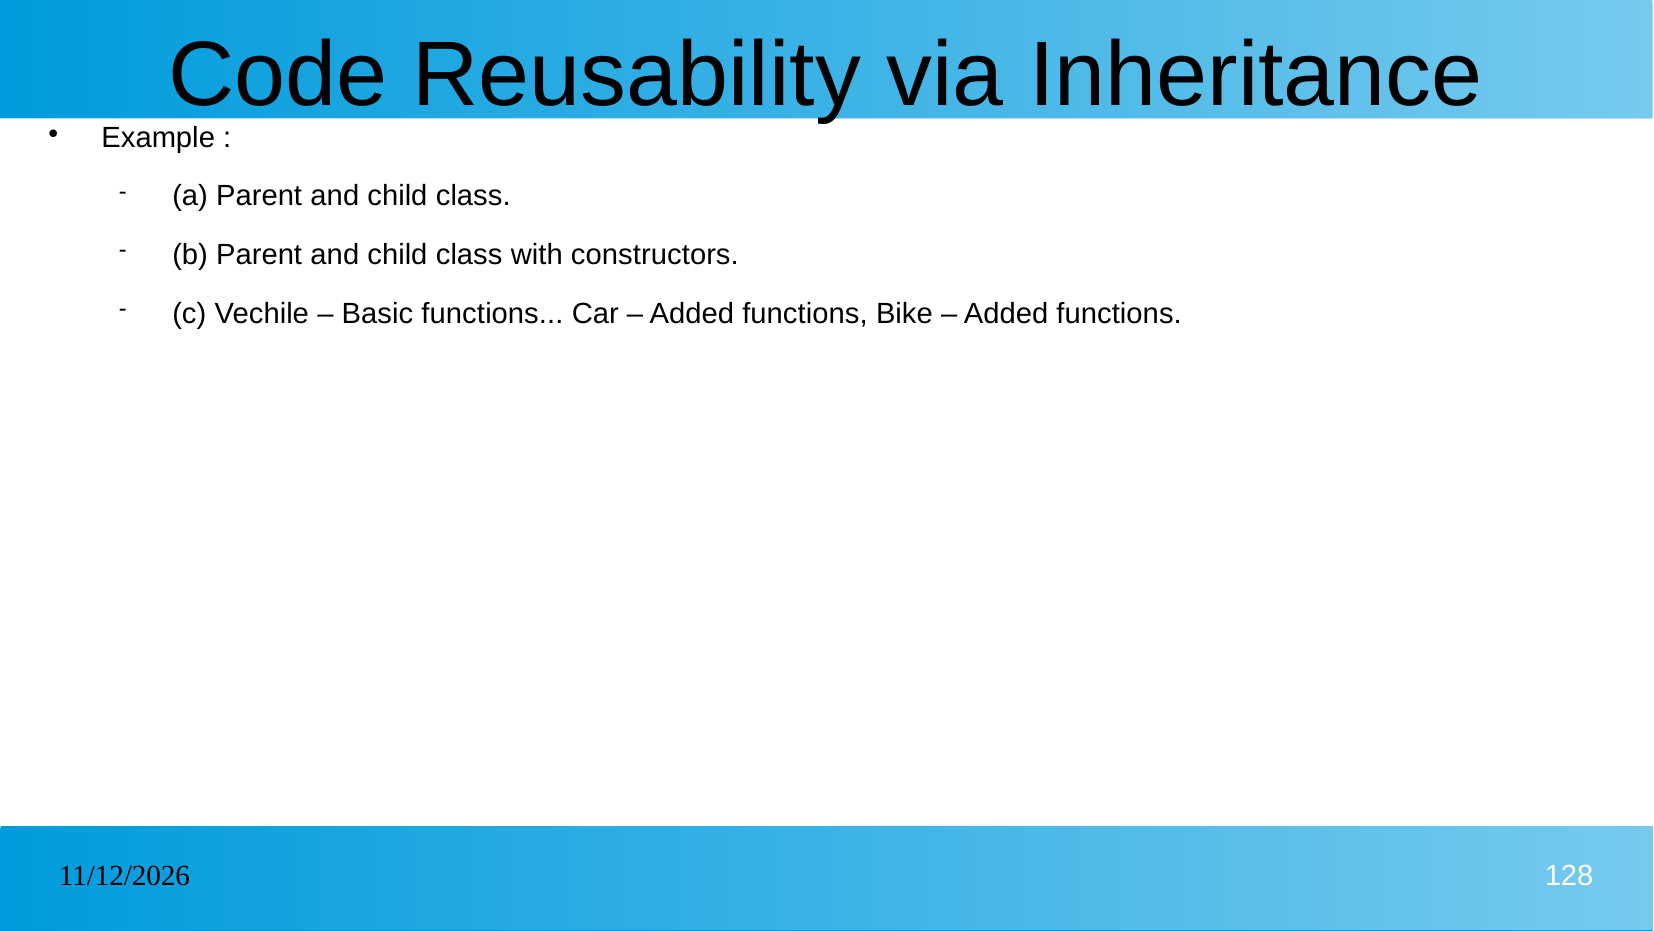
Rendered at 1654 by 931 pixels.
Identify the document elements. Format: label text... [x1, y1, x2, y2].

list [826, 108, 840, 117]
list Example : (a) Parent and child class. (b) Parent and child class with constructors. (c) Vechile – Basic functions... Car – Added functions, Bike – Added functions. [30, 118, 1566, 840]
title Code Reusability via Inheritance [59, 29, 1594, 108]
slide_number 128 [1210, 856, 1594, 915]
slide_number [59, 856, 443, 915]
